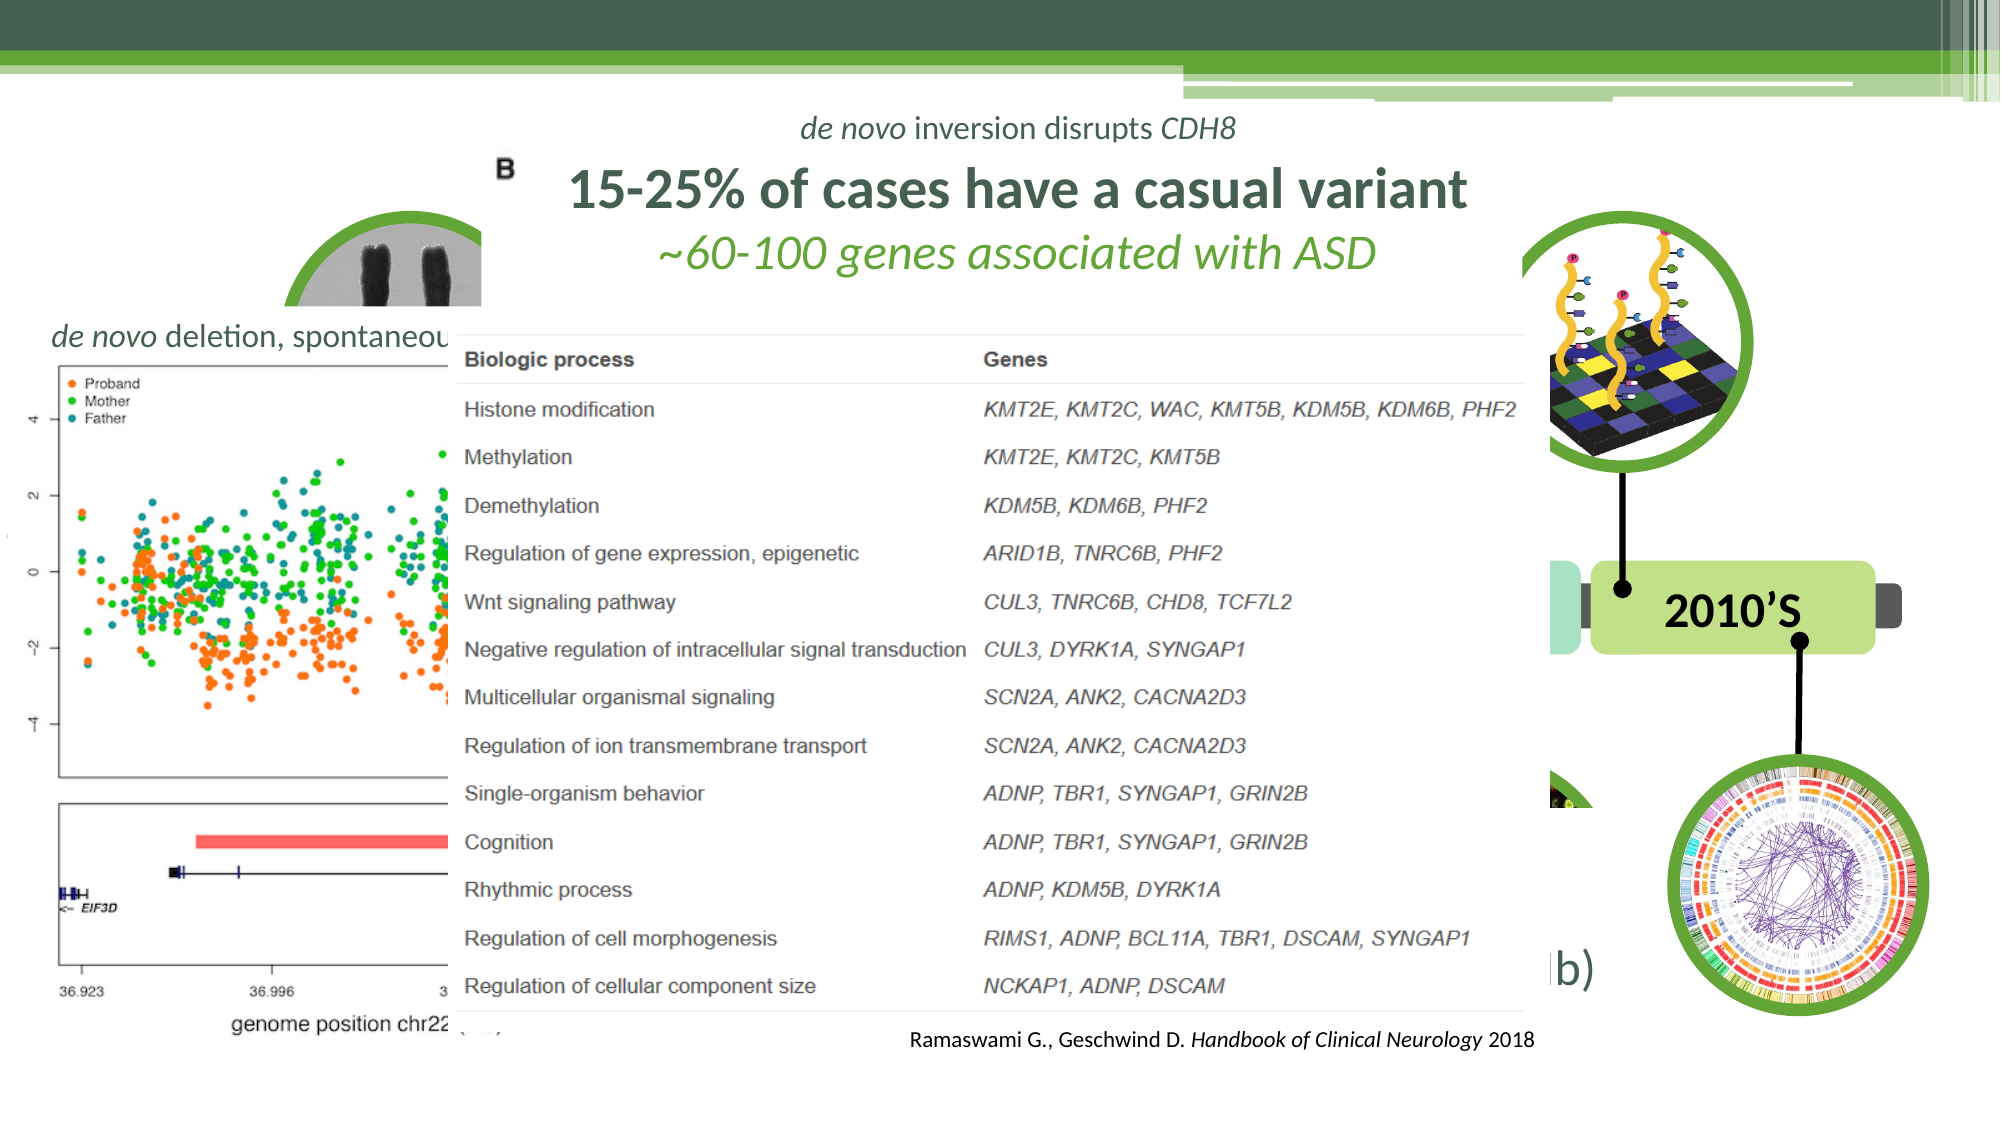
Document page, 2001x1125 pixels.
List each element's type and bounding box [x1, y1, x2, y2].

text_box [285, 217, 481, 306]
text_box [1550, 641, 1924, 1010]
text_box [448, 318, 1550, 1061]
text_box [1523, 217, 1748, 589]
text_box [1550, 560, 1902, 641]
text_box [6, 306, 481, 1048]
text_box [481, 98, 1523, 318]
